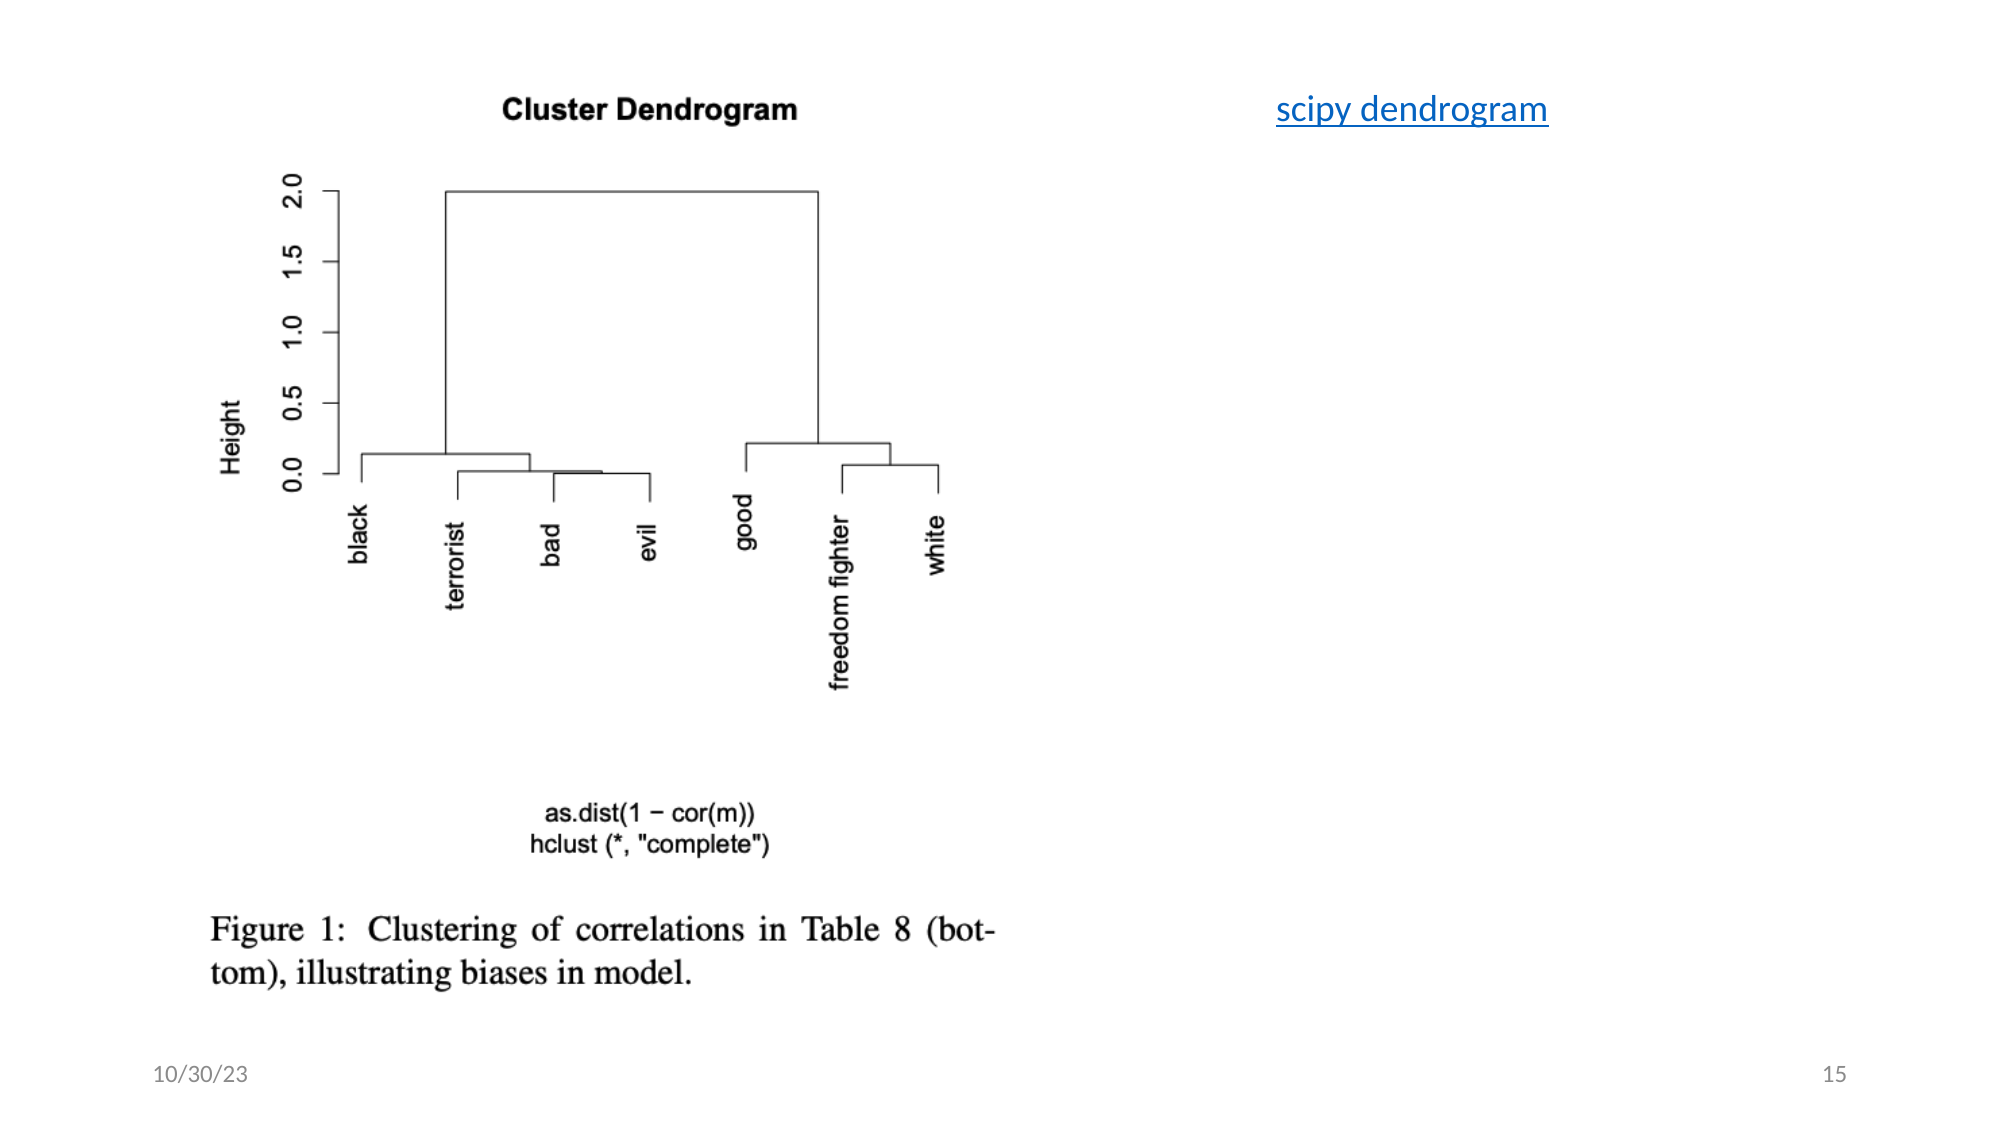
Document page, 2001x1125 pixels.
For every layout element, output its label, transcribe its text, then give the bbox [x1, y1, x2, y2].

text_box scipy dendrogram [1261, 76, 1564, 137]
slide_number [137, 1042, 588, 1103]
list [132, 44, 1043, 1030]
slide_number 15 [1412, 1042, 1863, 1103]
